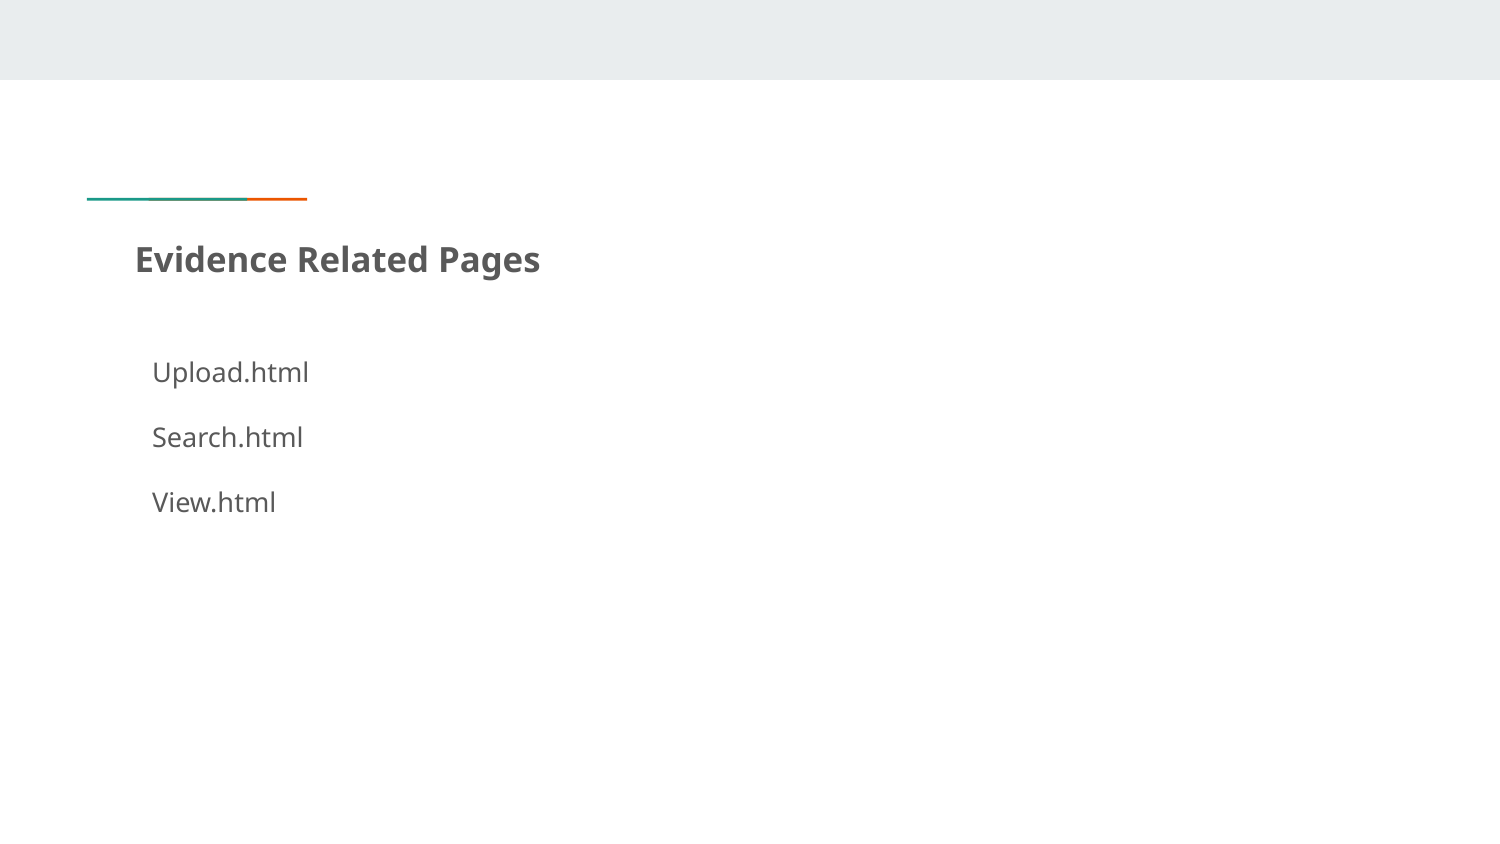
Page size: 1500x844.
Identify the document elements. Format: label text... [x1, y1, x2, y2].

title Evidence Related Pages [119, 216, 590, 305]
text_box Upload.html Search.html View.html [137, 340, 802, 568]
